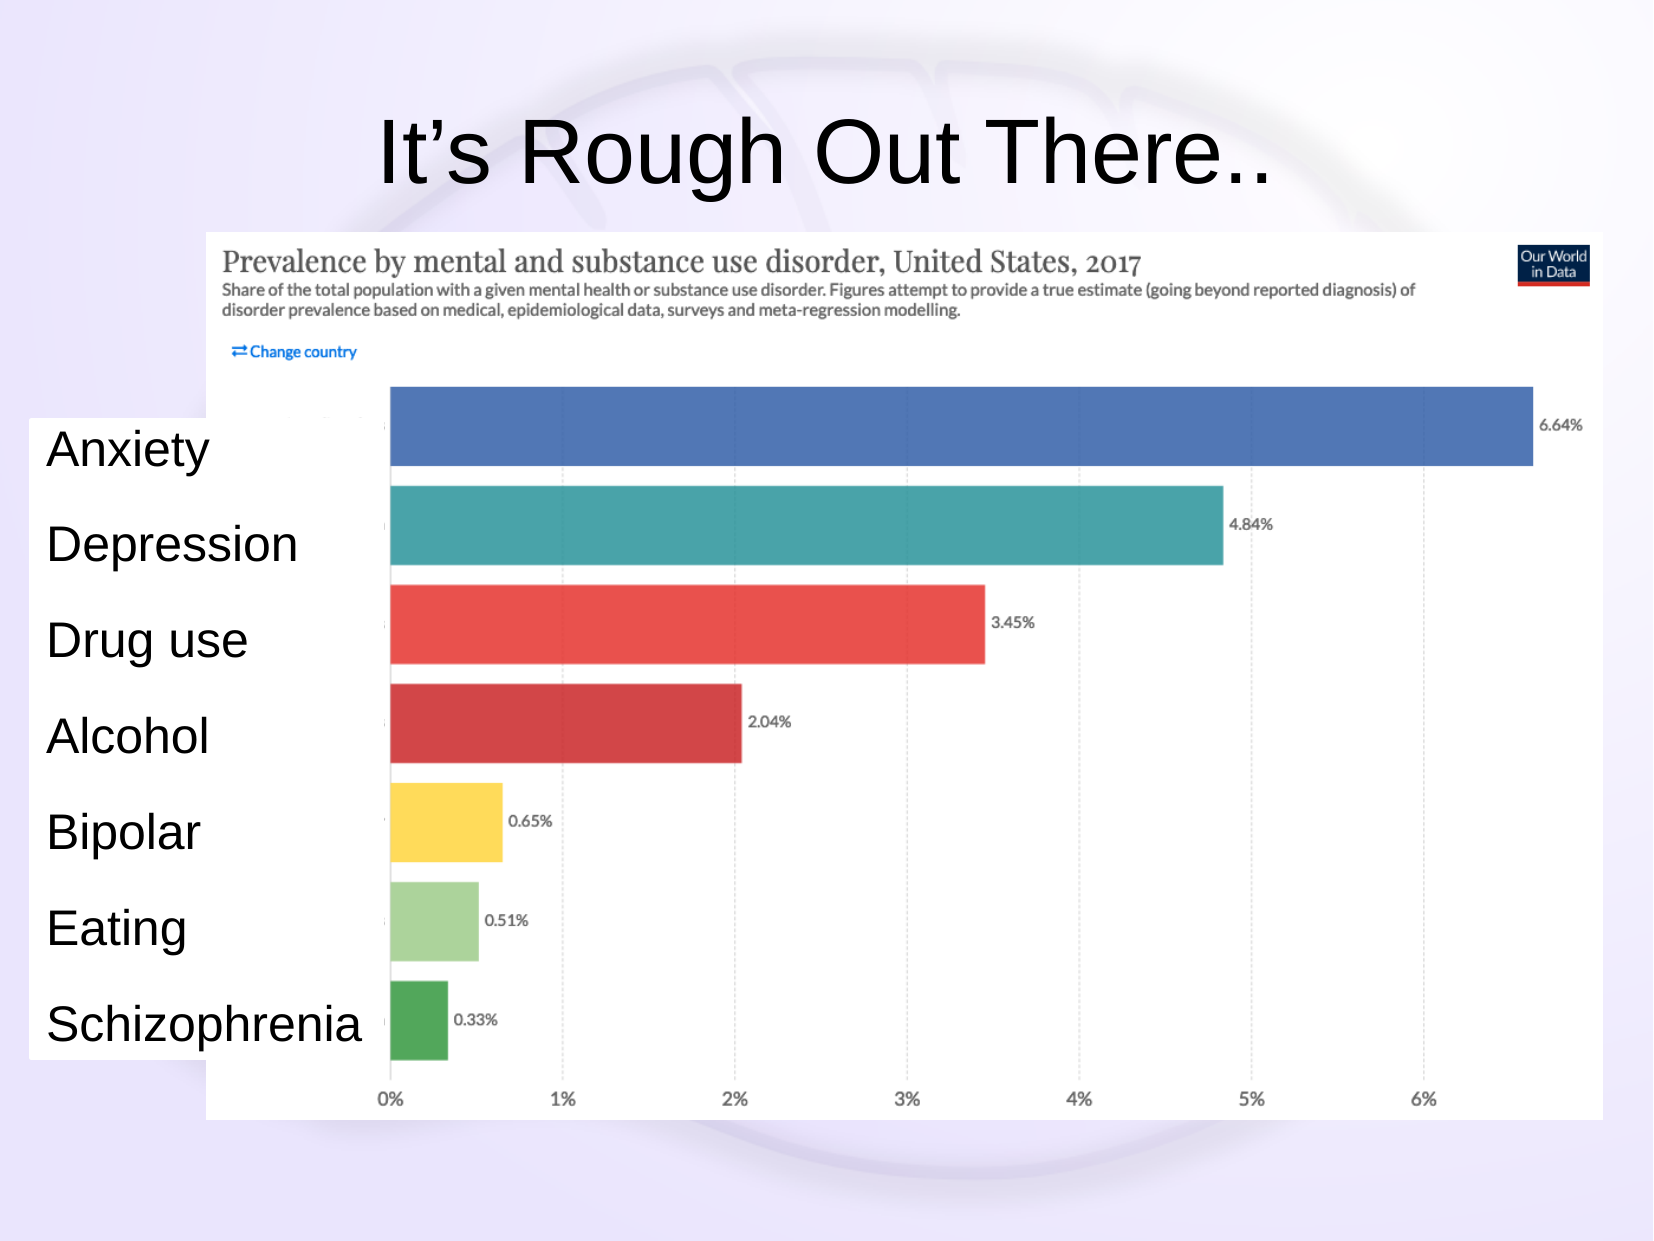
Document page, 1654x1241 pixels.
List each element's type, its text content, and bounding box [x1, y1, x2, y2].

title It’s Rough Out There.. [82, 49, 1571, 257]
picture [0, 0, 1654, 1241]
text_box Anxiety Depression Drug use Alcohol Bipolar Eating Schizophrenia [29, 418, 201, 1060]
